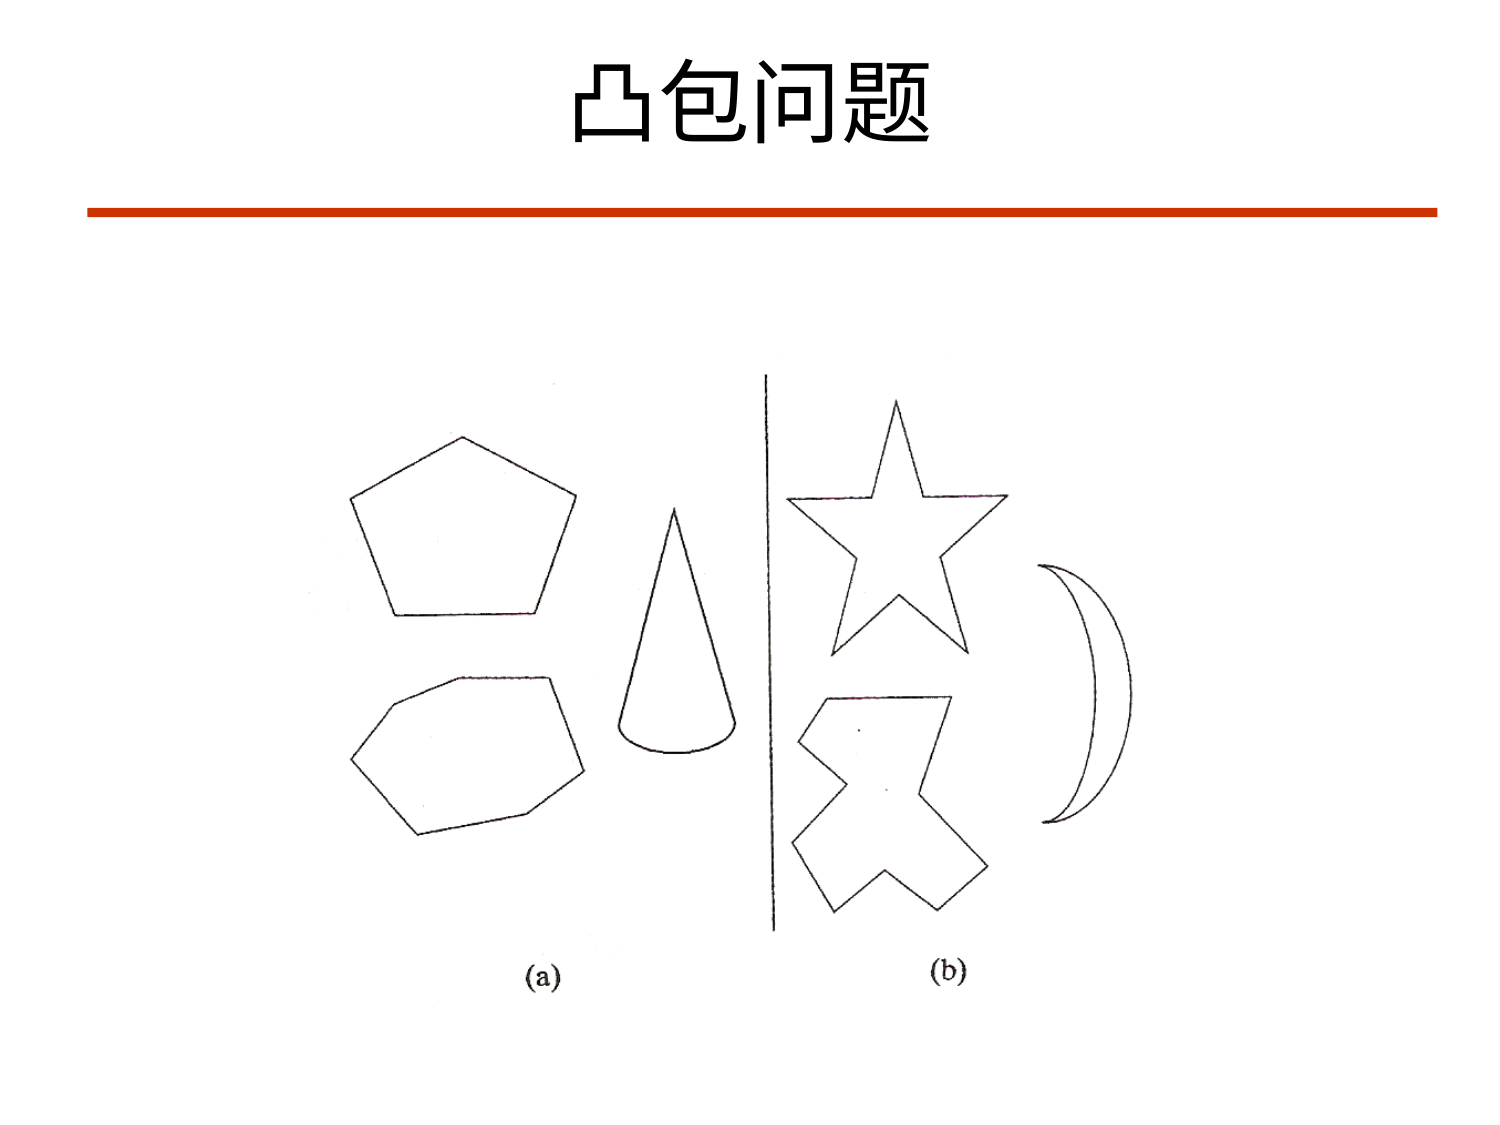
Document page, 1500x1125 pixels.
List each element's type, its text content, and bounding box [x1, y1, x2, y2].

text_box 凸包问题 [112, 37, 1388, 225]
picture [299, 349, 1201, 1017]
